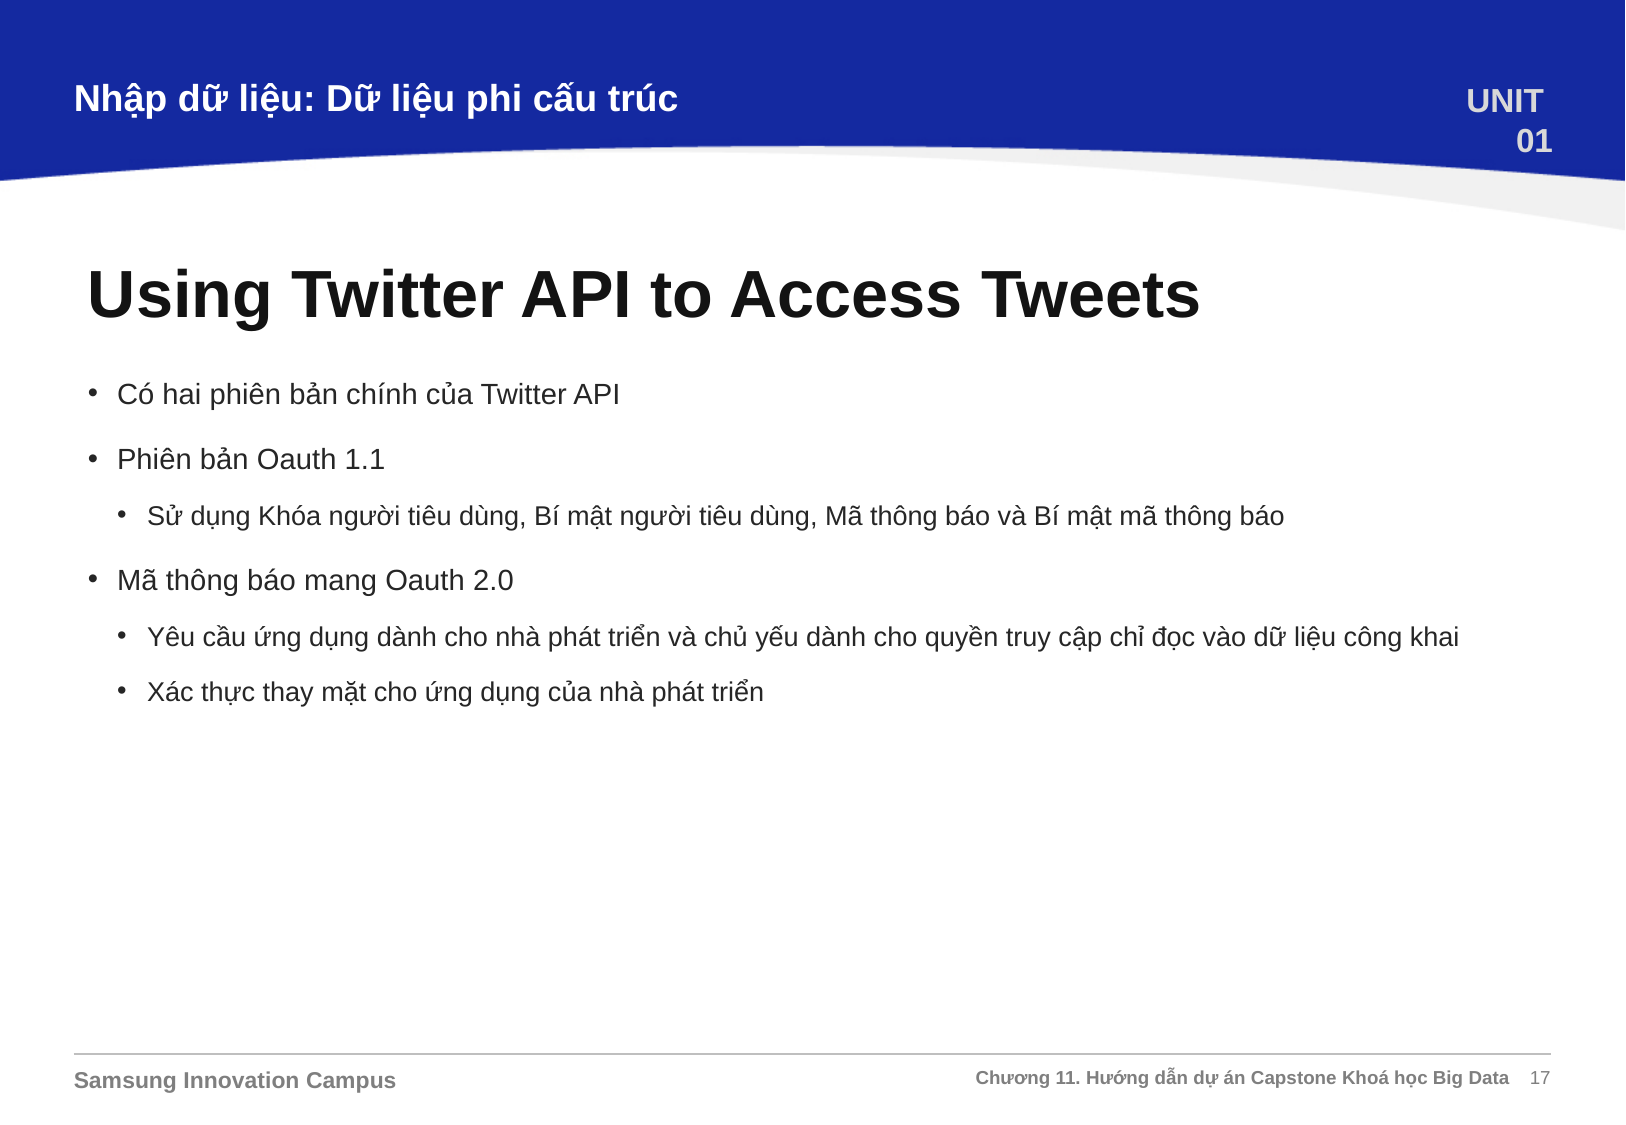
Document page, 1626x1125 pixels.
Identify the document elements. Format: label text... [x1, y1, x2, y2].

picture [0, 0, 1625, 1125]
list Nhập dữ liệu: Dữ liệu phi cấu trúc [73, 73, 1148, 119]
list Có hai phiên bản chính của Twitter API Phiên bản Oauth 1.1 Sử dụng Khóa người tiêu dùng, Bí mật người tiêu dùng, Mã thông báo và Bí mật mã thông báo Mã thông báo mang Oauth 2.0 Yêu cầu ứng dụng dành cho nhà phát triển và chủ yếu dành cho quyền truy cập chỉ đọc vào dữ liệu công khai Xác thực thay mặt cho ứng dụng của nhà phát triển [87, 365, 1554, 617]
list Using Twitter API to Access Tweets [87, 249, 1531, 331]
list UNIT 01 [1423, 79, 1554, 120]
